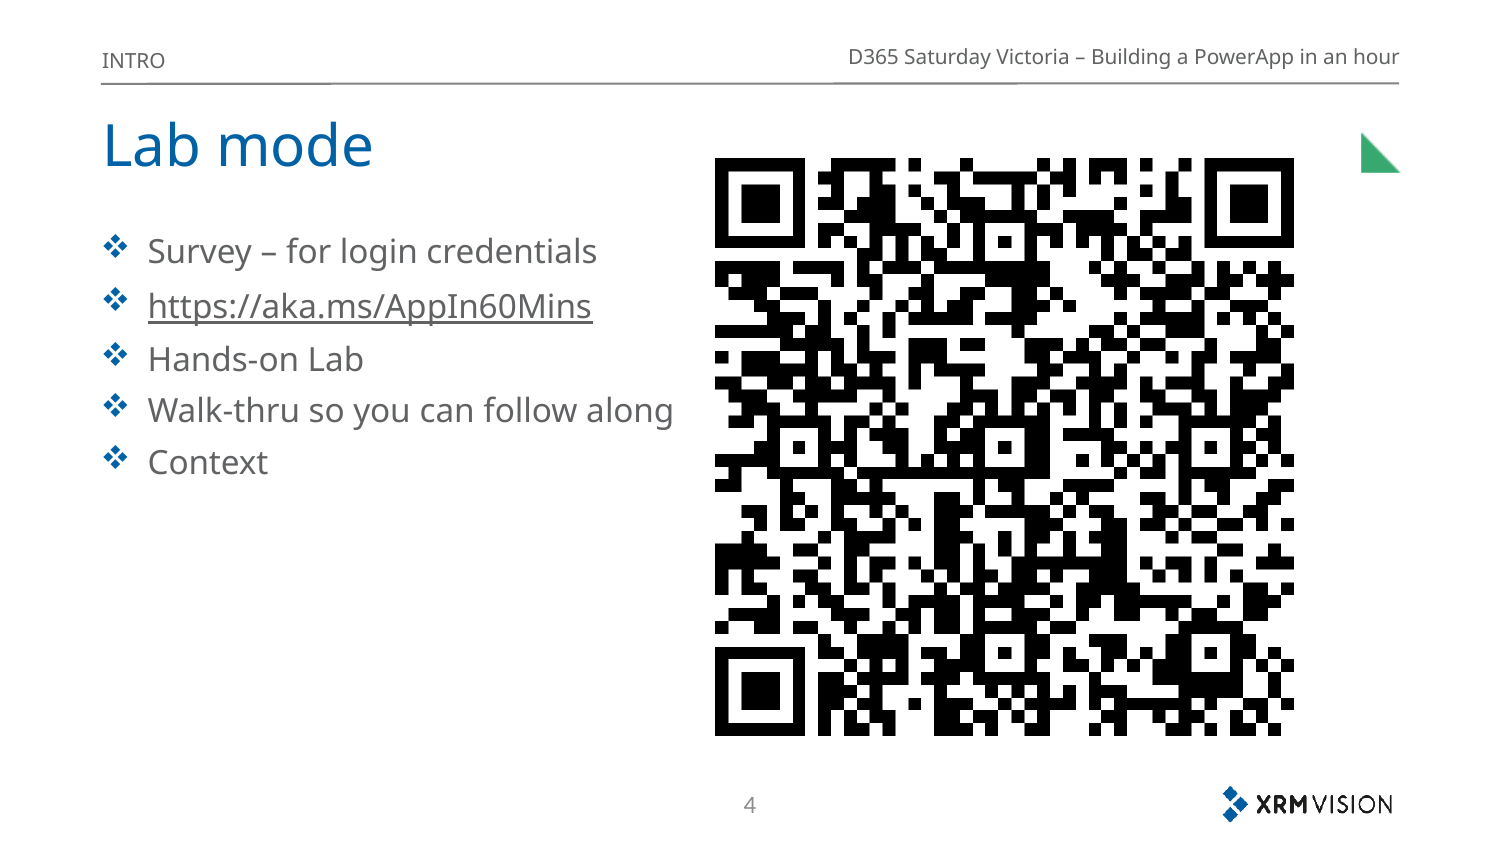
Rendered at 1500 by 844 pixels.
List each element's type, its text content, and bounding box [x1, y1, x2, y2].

picture [715, 158, 1294, 736]
list Survey – for login credentials https://aka.ms/AppIn60Mins Hands-on Lab Walk-thru so you can follow along Context [85, 227, 1398, 764]
picture [1218, 779, 1399, 825]
list INTRO [87, 44, 716, 80]
list Lab mode [87, 108, 1306, 189]
